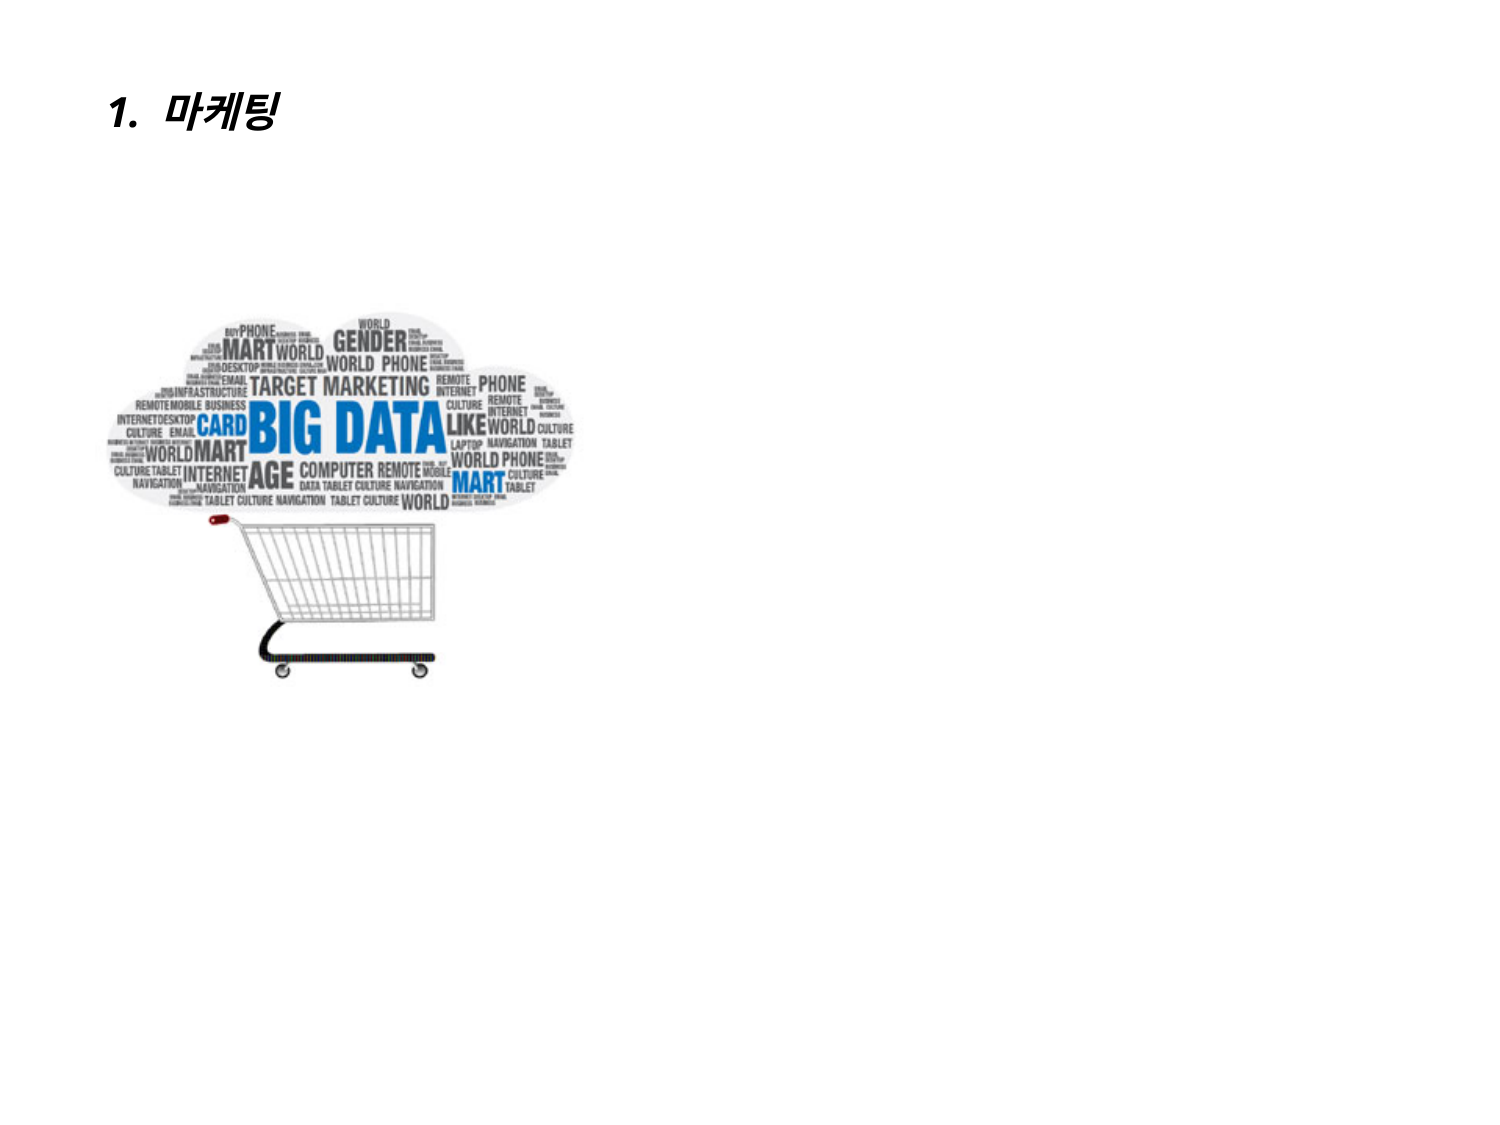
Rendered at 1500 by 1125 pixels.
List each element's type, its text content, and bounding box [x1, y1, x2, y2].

picture [88, 302, 590, 688]
text_box 1. 마케팅 [91, 78, 293, 143]
